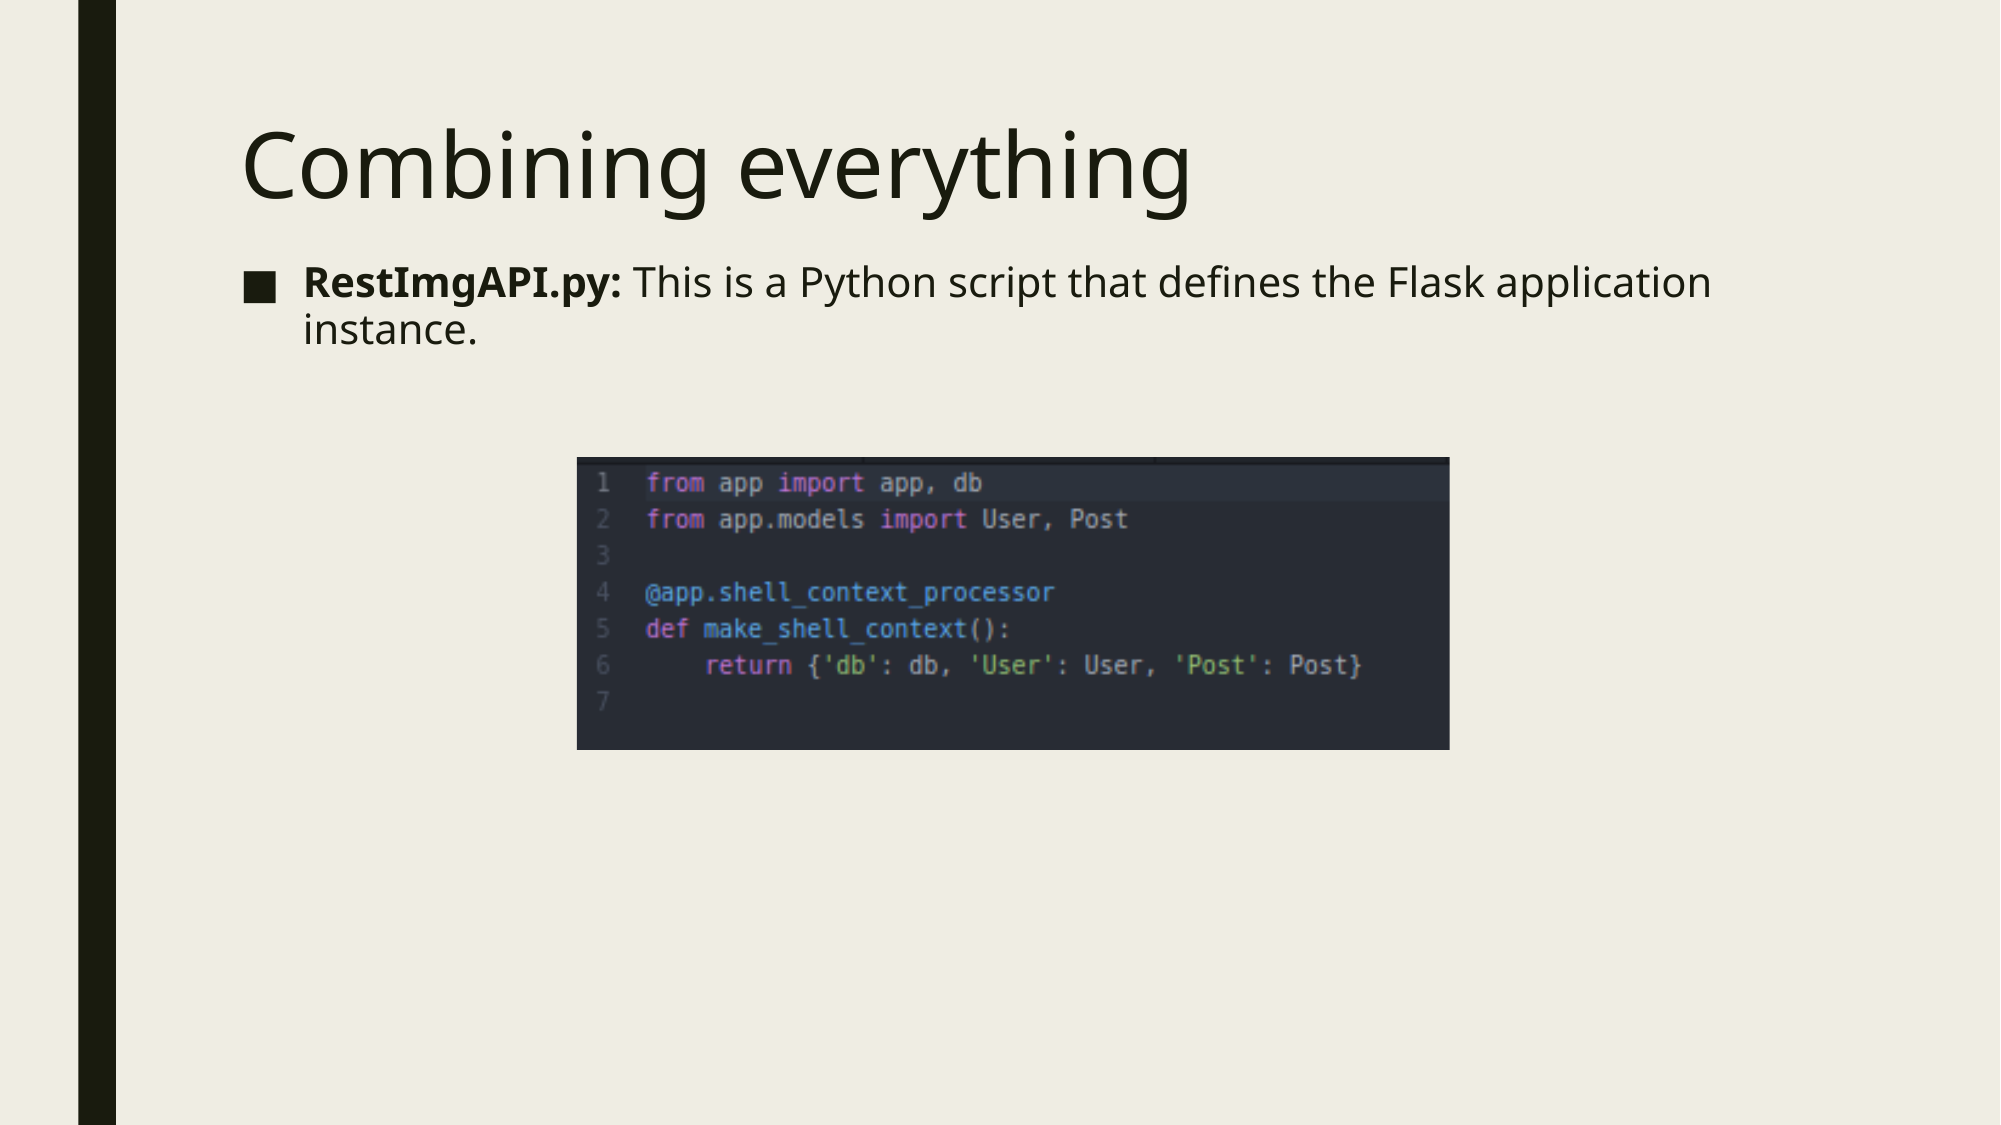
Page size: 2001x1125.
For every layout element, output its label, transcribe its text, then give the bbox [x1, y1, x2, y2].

picture [576, 457, 1450, 750]
list RestImgAPI.py: This is a Python script that defines the Flask application instance. [225, 252, 1800, 840]
title Combining everything [225, 112, 1800, 252]
